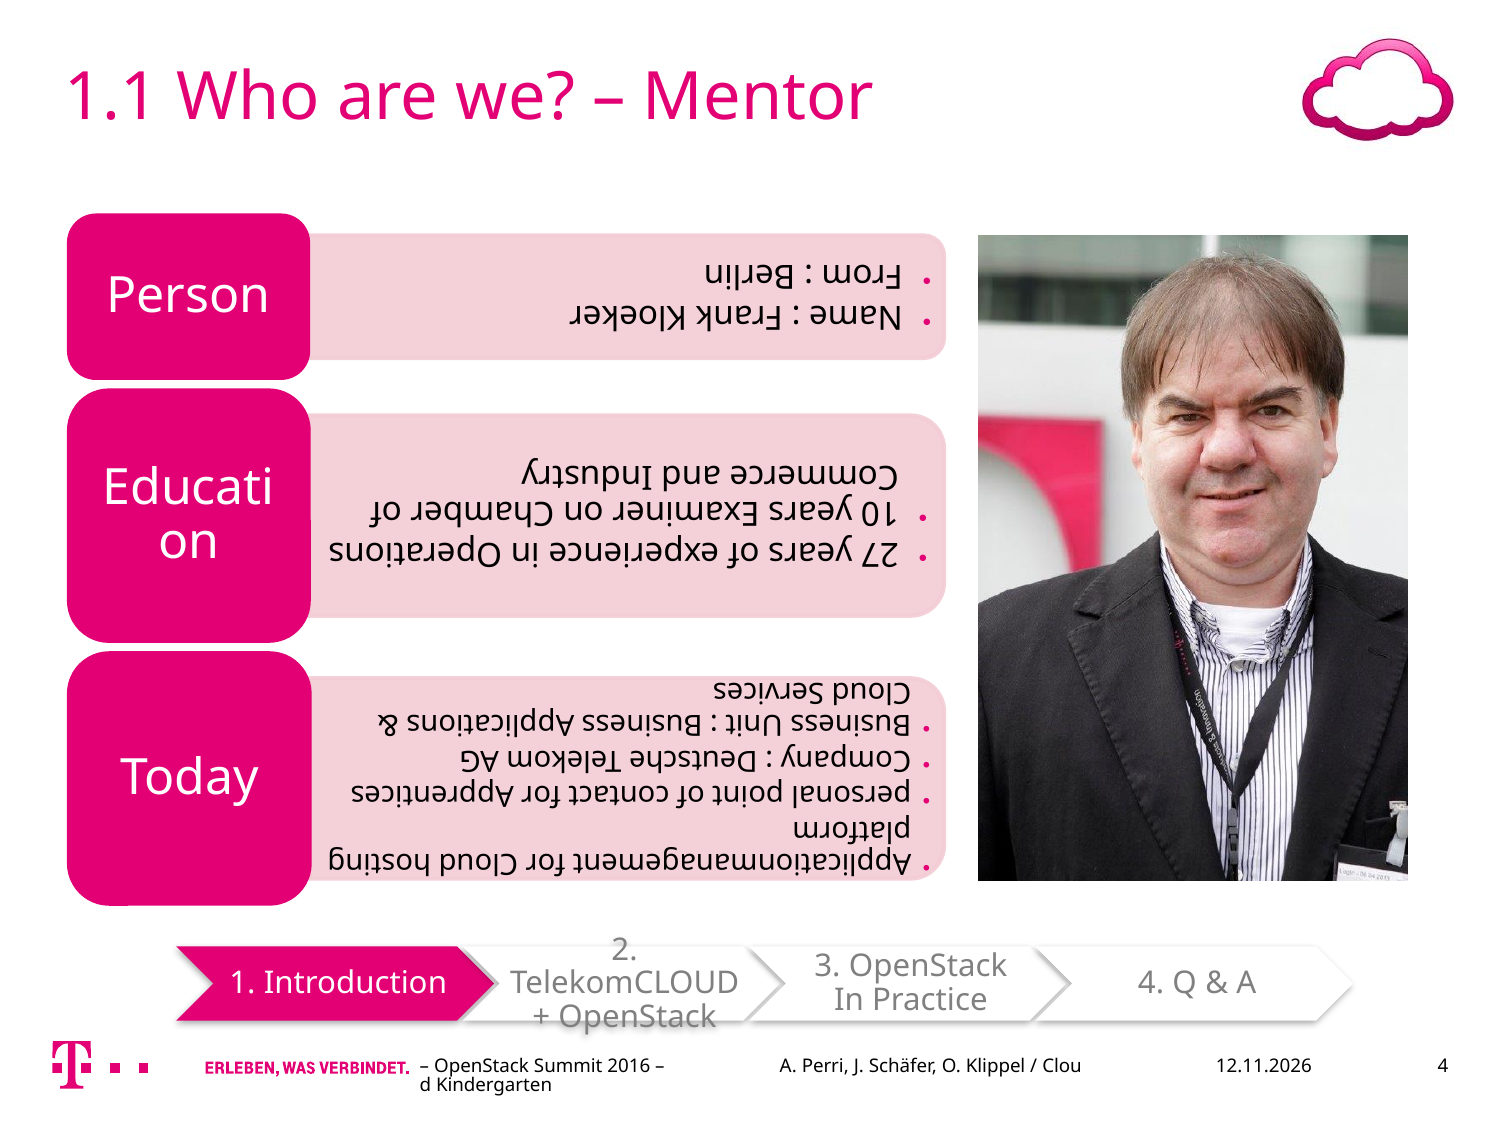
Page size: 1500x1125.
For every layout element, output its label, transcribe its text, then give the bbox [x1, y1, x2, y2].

slide_number 4 [1400, 1054, 1449, 1078]
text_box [175, 946, 1354, 1021]
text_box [68, 215, 945, 904]
footer – OpenStack Summit 2016 – A. Perri, J. Schäfer, O. Klippel / Cloud Kindergarten [419, 1054, 1093, 1078]
text_box 1.1 Who are we? – Mentor [50, 54, 1278, 128]
picture [1283, 27, 1466, 160]
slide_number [1115, 1054, 1400, 1078]
picture [977, 235, 1408, 882]
